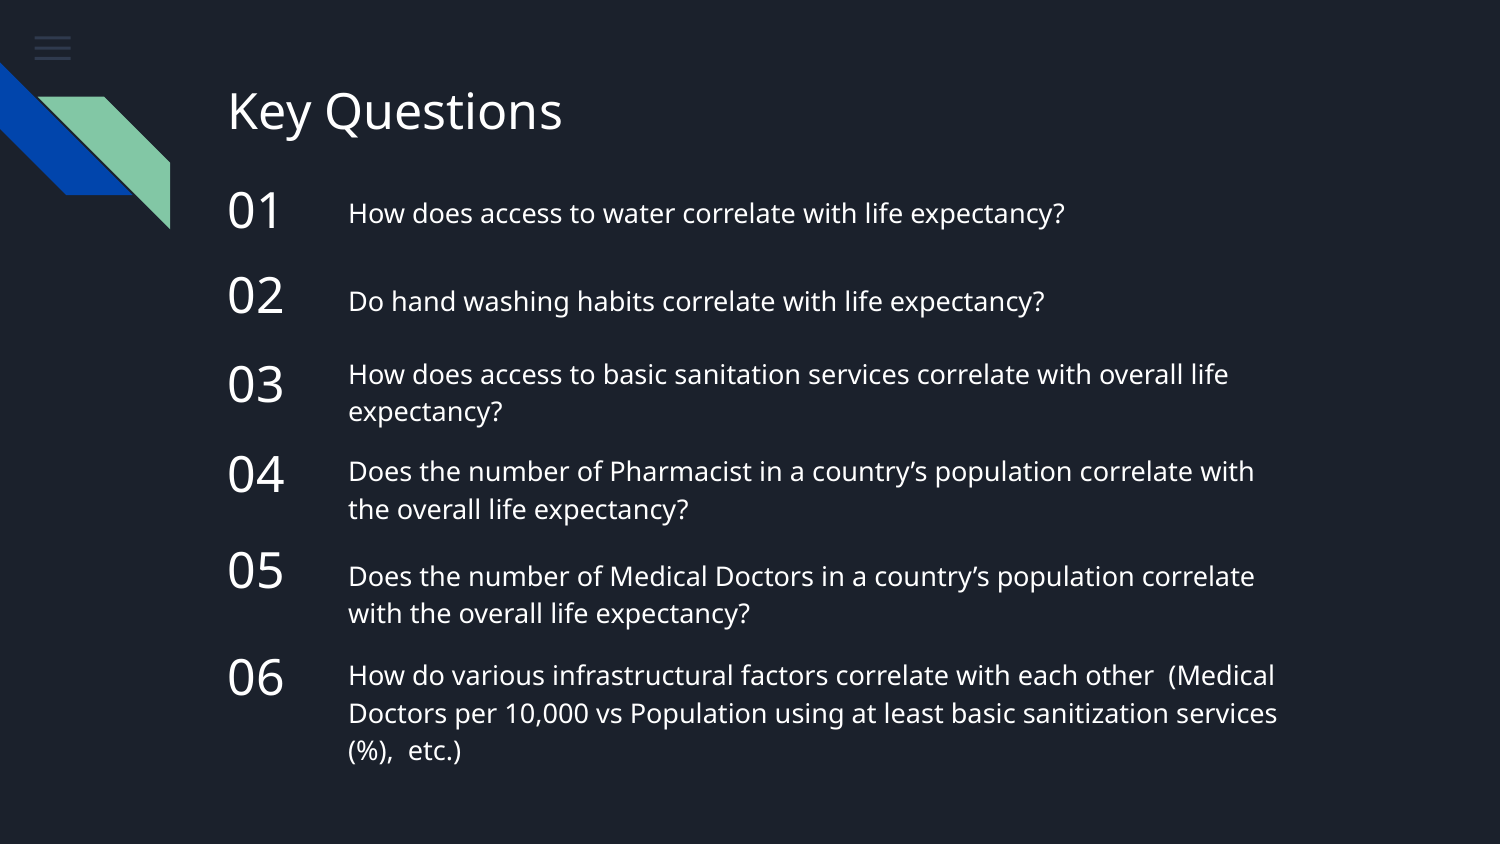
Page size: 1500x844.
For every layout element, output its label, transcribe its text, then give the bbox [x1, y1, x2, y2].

text_box 06 [212, 629, 333, 763]
text_box 01 [212, 163, 333, 248]
text_box 04 [212, 470, 333, 523]
list Do hand washing habits correlate with life expectancy? [333, 264, 1298, 332]
list How does access to basic sanitation services correlate with overall life expectancy? [333, 337, 1298, 435]
text_box 05 [212, 523, 333, 629]
list Does the number of Pharmacist in a country’s population correlate with the overall life expectancy? [333, 435, 1298, 539]
title Key Questions [212, 64, 1368, 215]
list How does access to water correlate with life expectancy? [333, 176, 1298, 264]
text_box 02 [212, 248, 333, 337]
text_box 03 [212, 337, 333, 470]
list Does the number of Medical Doctors in a country’s population correlate with the overall life expectancy? [333, 539, 1298, 638]
list How do various infrastructural factors correlate with each other (Medical Doctors per 10,000 vs Population using at least basic sanitization services (%), etc.) [333, 638, 1343, 772]
